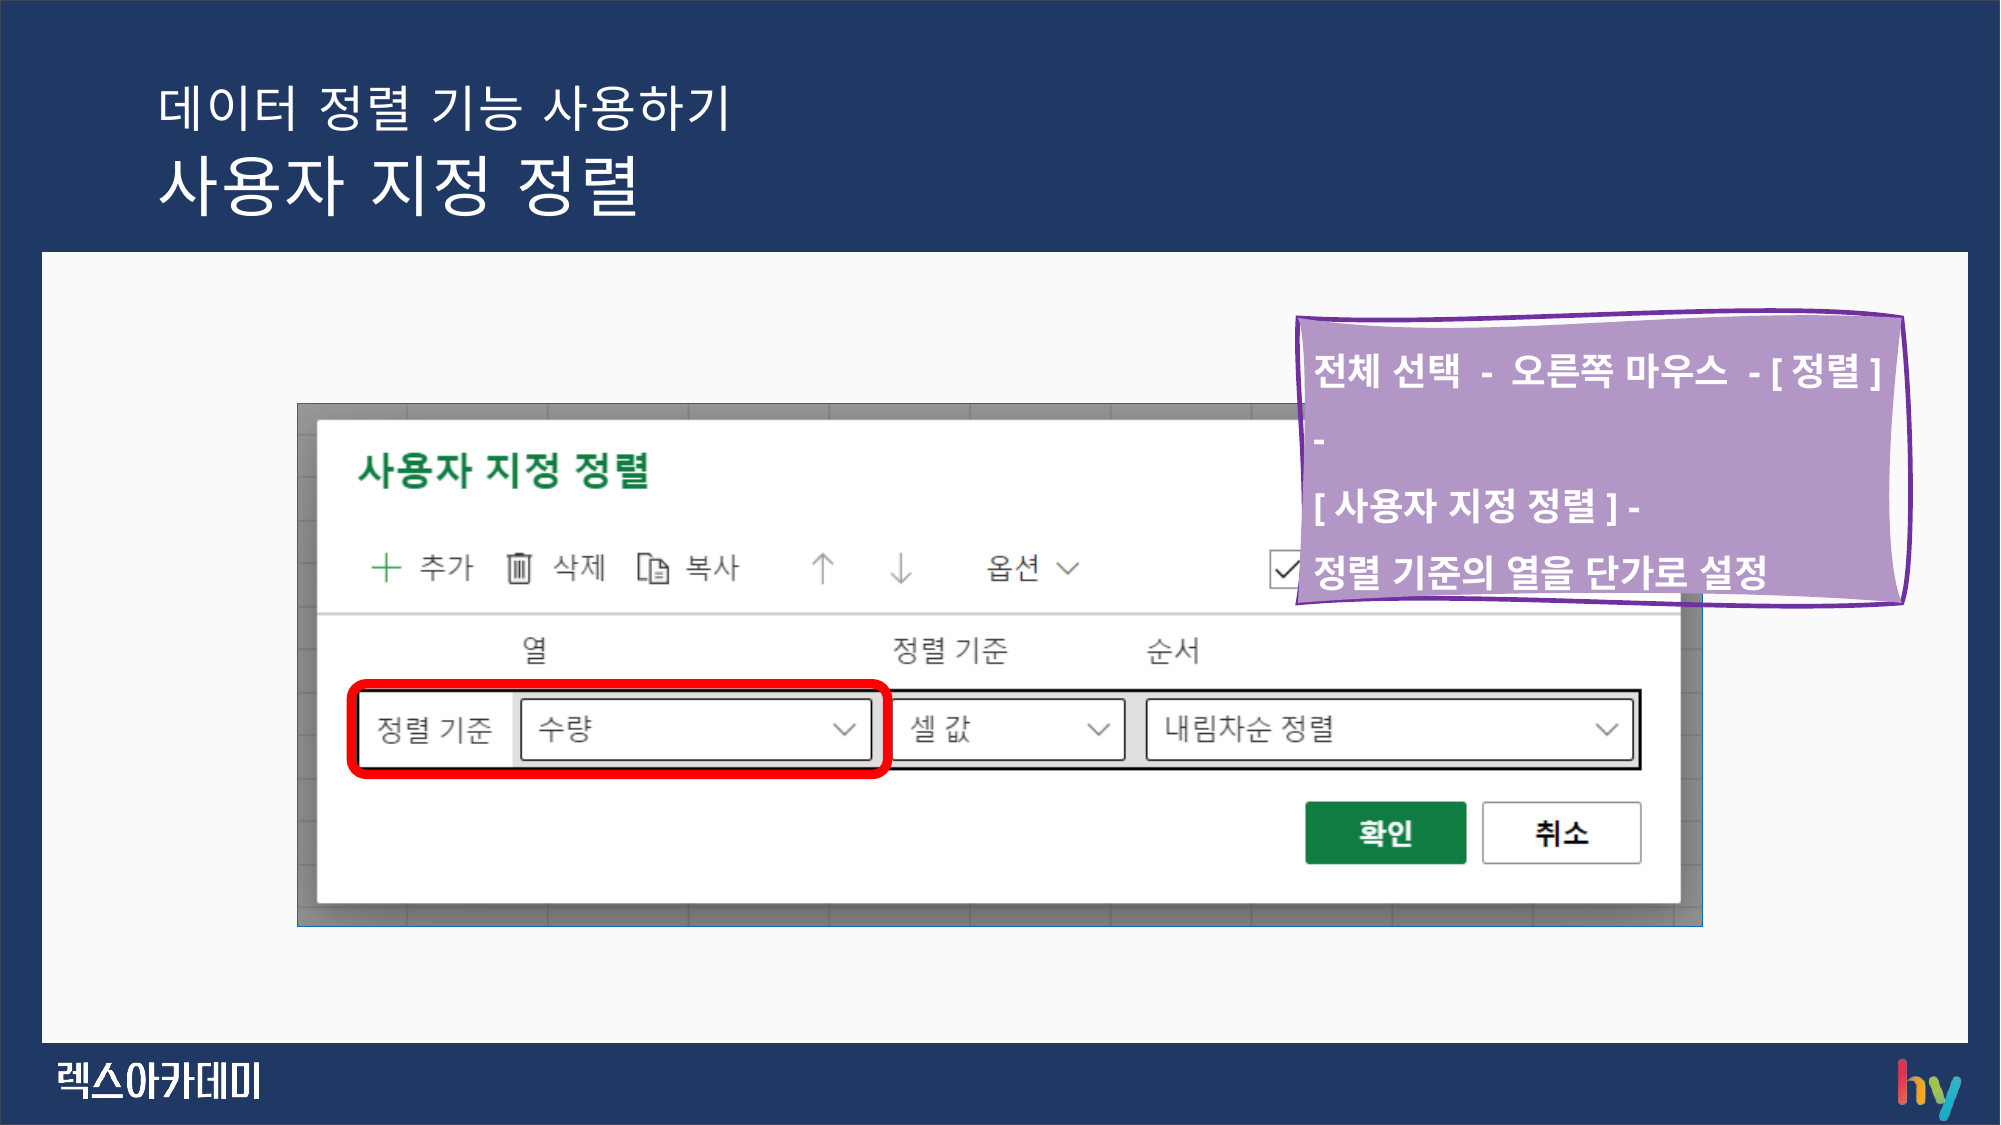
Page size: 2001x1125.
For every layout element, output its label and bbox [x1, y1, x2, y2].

picture [297, 403, 1703, 927]
text_box [0, 0, 2000, 1125]
